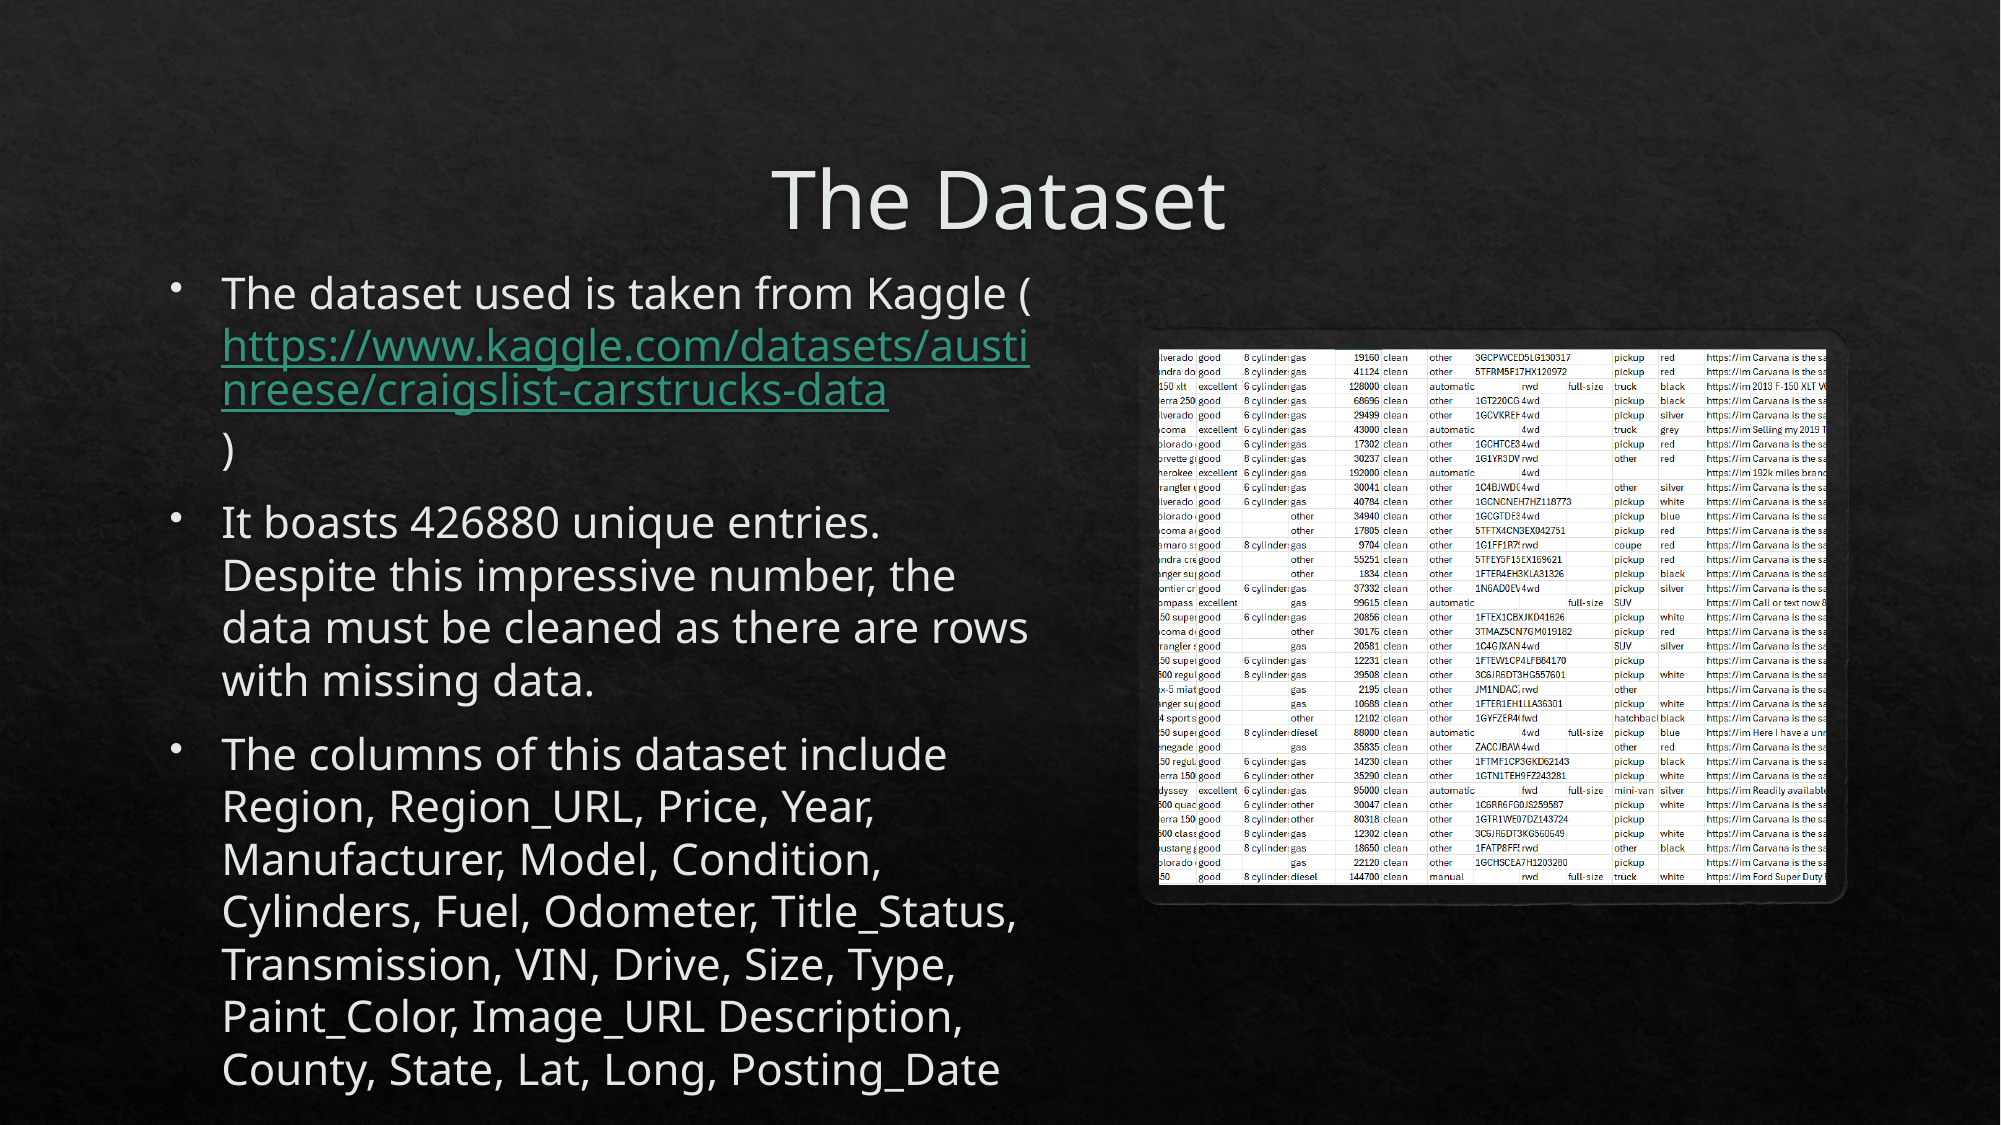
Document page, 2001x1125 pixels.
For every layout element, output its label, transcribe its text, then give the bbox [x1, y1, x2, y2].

text_box [0, 0, 2000, 1125]
list The dataset used is taken from Kaggle (https://www.kaggle.com/datasets/austinreese/craigslist-carstrucks-data) It boasts 426880 unique entries. Despite this impressive number, the data must be cleaned as there are rows with missing data. The columns of this dataset include Region, Region_URL, Price, Year, Manufacturer, Model, Condition, Cylinders, Fuel, Odometer, Title_Status, Transmission, VIN, Drive, Size, Type, Paint_Color, Image_URL Description, County, State, Lat, Long, Posting_Date [149, 257, 1060, 1077]
title The Dataset [149, 99, 1849, 307]
picture [1137, 327, 1849, 906]
